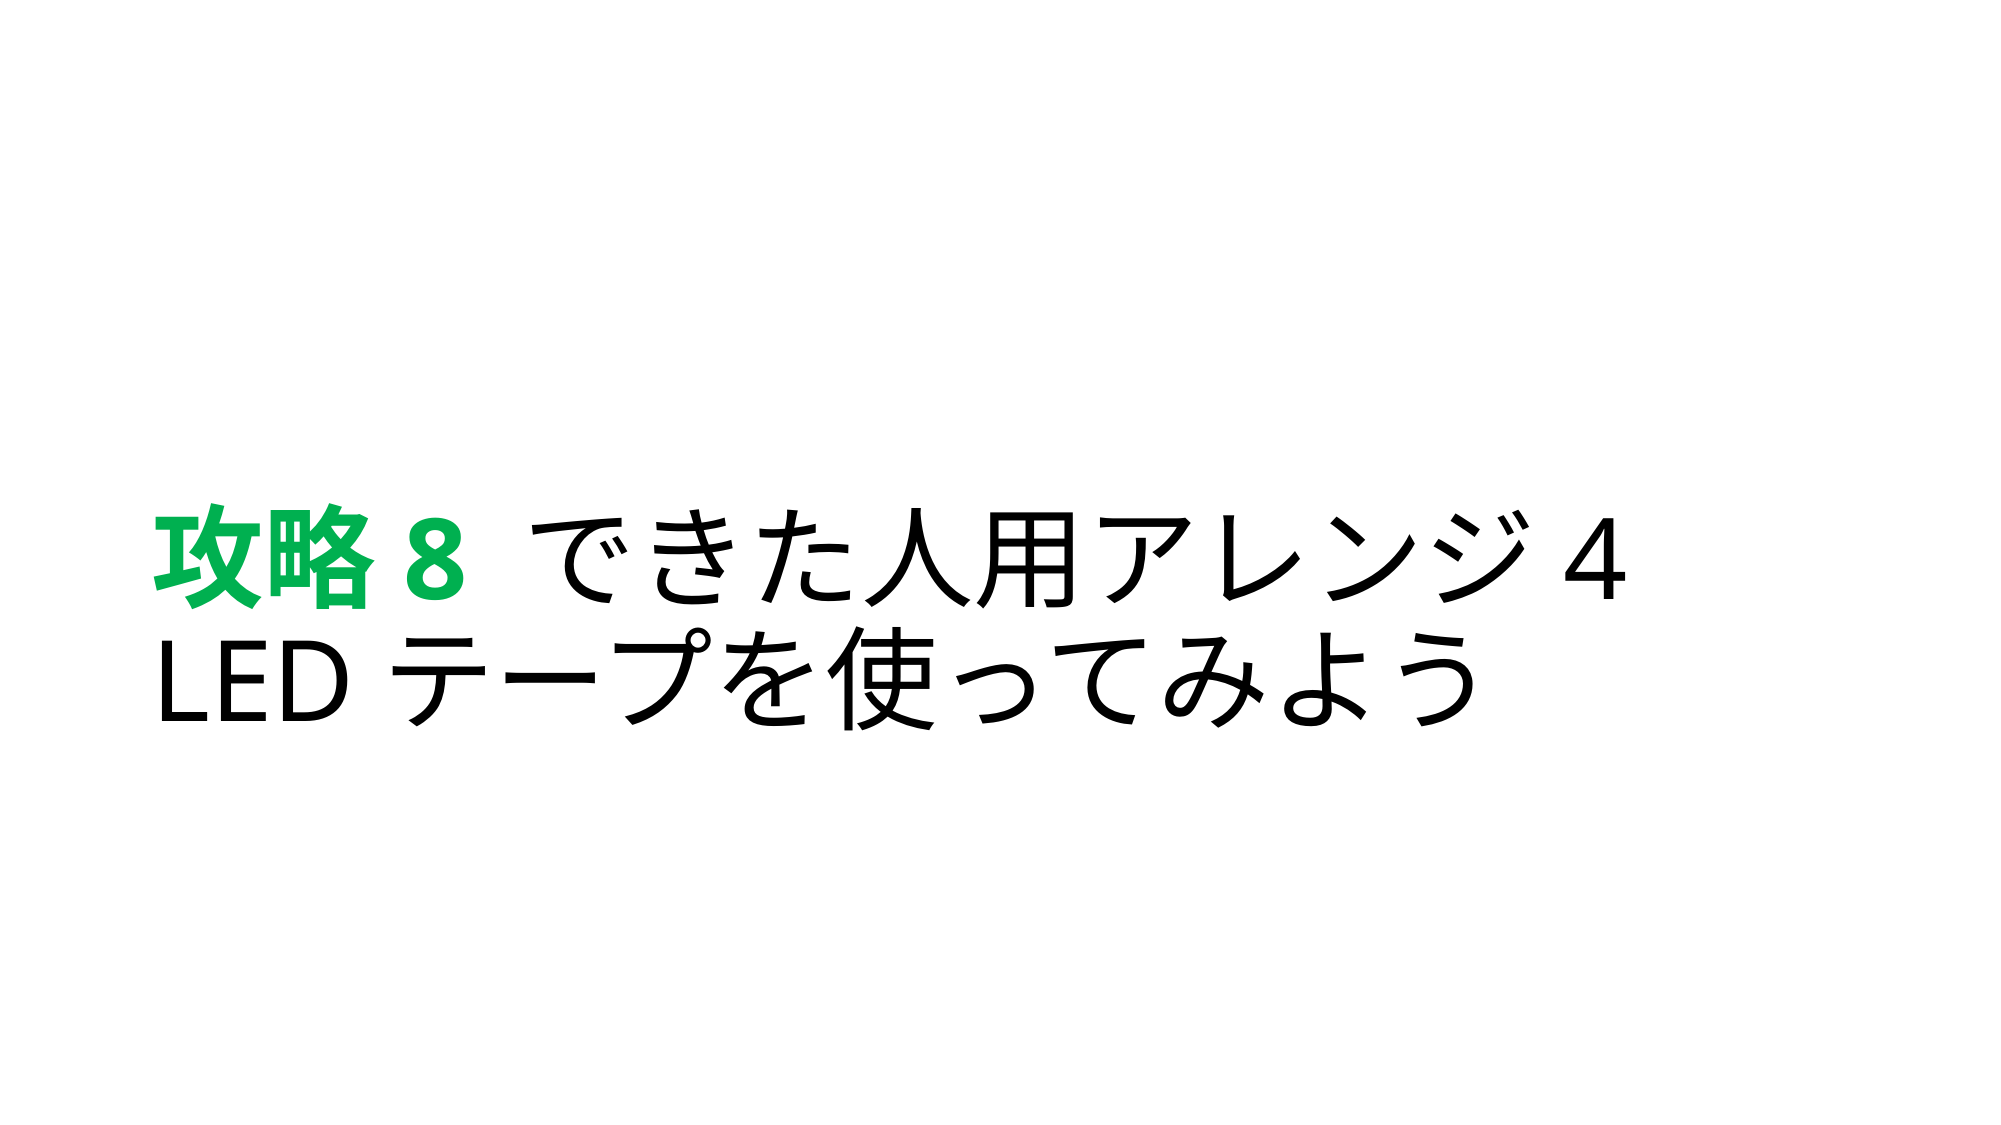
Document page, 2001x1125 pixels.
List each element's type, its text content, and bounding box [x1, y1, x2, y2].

title 攻略8 できた人用アレンジ4 LEDテープを使ってみよう [136, 284, 1862, 753]
